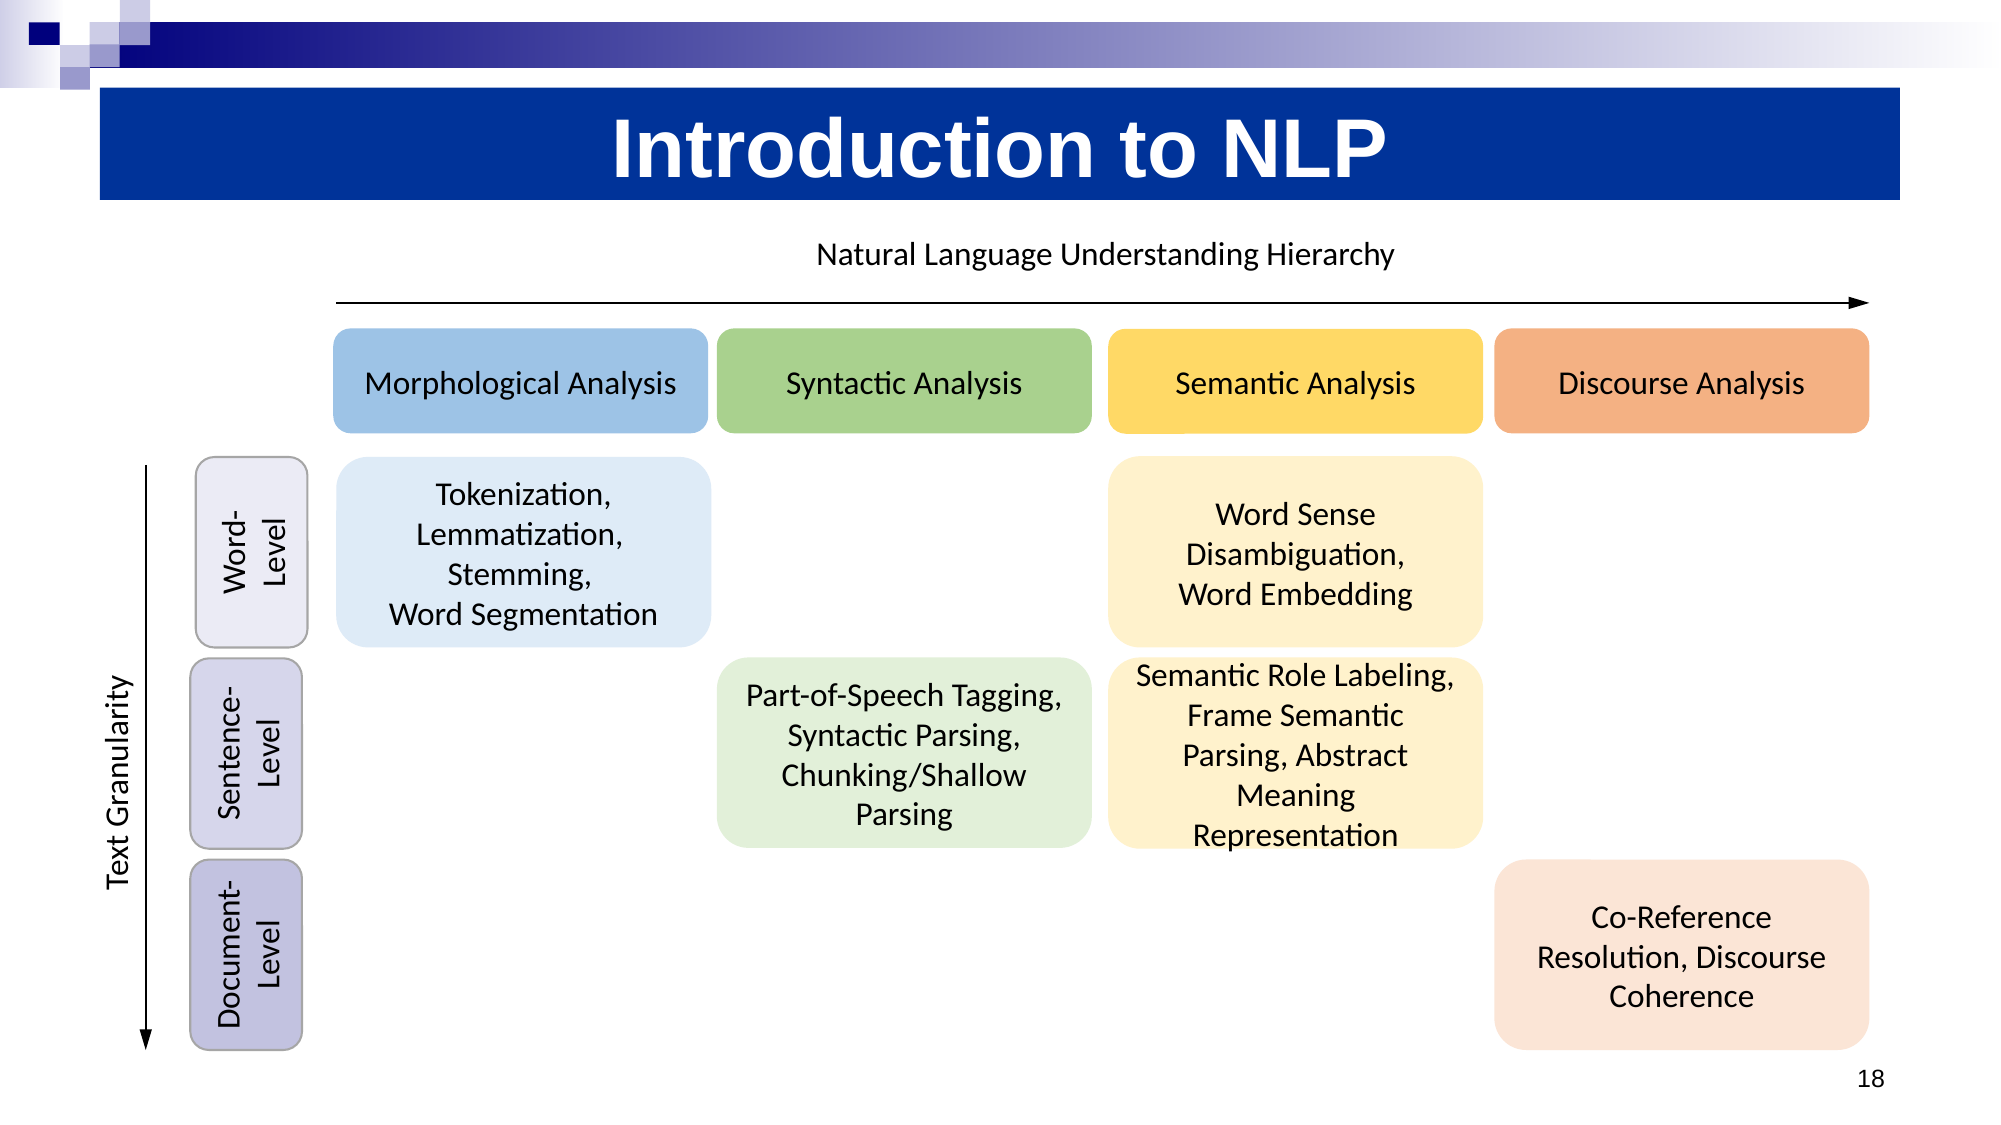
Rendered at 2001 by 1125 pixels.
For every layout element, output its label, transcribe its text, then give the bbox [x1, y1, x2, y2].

text_box Co-Reference Resolution, Discourse Coherence [1494, 859, 1870, 1051]
text_box Word Sense Disambiguation, Word Embedding [1108, 456, 1484, 648]
text_box Tokenization, Lemmatization, Stemming, Word Segmentation [336, 456, 712, 648]
text_box Semantic Role Labeling, Frame Semantic Parsing, Abstract Meaning Representation [1108, 657, 1484, 849]
text_box Syntactic Analysis [716, 328, 1092, 434]
text_box Part-of-Speech Tagging, Syntactic Parsing, Chunking/Shallow Parsing [716, 657, 1092, 848]
text_box Discourse Analysis [1494, 328, 1870, 434]
text_box Word-Level [195, 456, 308, 648]
text_box Morphological Analysis [333, 328, 709, 434]
text_box Text Granularity [87, 657, 141, 908]
title Introduction to NLP [99, 87, 1900, 200]
text_box Document-Level [190, 859, 303, 1051]
text_box Natural Language Understanding Hierarchy [774, 224, 1438, 280]
text_box Sentence-Level [190, 658, 303, 849]
text_box Semantic Analysis [1108, 328, 1484, 434]
slide_number 18 [1666, 1024, 1901, 1101]
